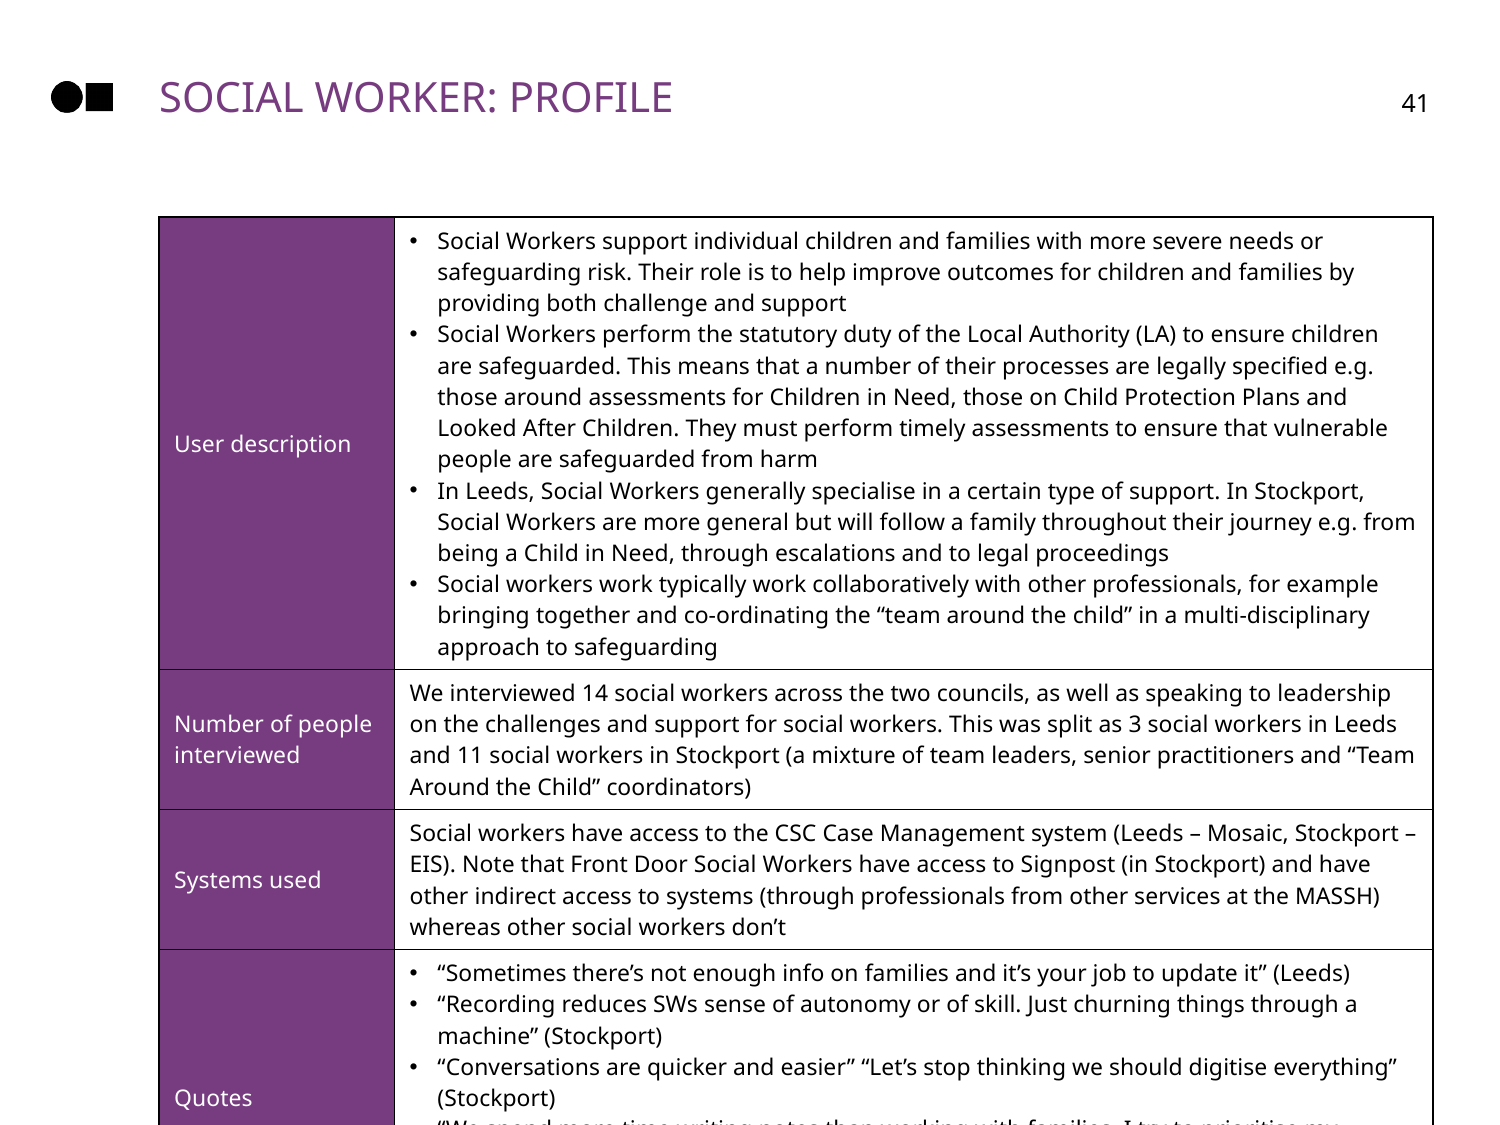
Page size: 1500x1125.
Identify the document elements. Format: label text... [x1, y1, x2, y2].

table_header Social Workers support individual children and families with more severe needs or safeguarding risk. Their role is to help improve outcomes for children and families by providing both challenge and support Social Workers perform the statutory duty of the Local Authority (LA) to ensure children are safeguarded. This means that a number of their processes are legally specified e.g. those around assessments for Children in Need, those on Child Protection Plans and Looked After Children. They must perform timely assessments to ensure that vulnerable people are safeguarded from harm In Leeds, Social Workers generally specialise in a certain type of support. In Stockport, Social Workers are more general but will follow a family throughout their journey e.g. from being a Child in Need, through escalations and to legal proceedings Social workers work typically work collaboratively with other professionals, for example bringing together and co-ordinating the “team around the child” in a multi-disciplinary approach to safeguarding [395, 218, 1432, 669]
table_cell Systems used [160, 810, 394, 949]
table_cell Number of people interviewed [160, 670, 394, 809]
slide_number 41 [1388, 87, 1431, 148]
title Social worker: profile [159, 70, 1357, 183]
table_cell Social workers have access to the CSC Case Management system (Leeds – Mosaic, Stockport – EIS). Note that Front Door Social Workers have access to Signpost (in Stockport) and have other indirect access to systems (through professionals from other services at the MASSH) whereas other social workers don’t [395, 810, 1432, 949]
table_cell We interviewed 14 social workers across the two councils, as well as speaking to leadership on the challenges and support for social workers. This was split as 3 social workers in Leeds and 11 social workers in Stockport (a mixture of team leaders, senior practitioners and “Team Around the Child” coordinators) [395, 670, 1432, 809]
table_cell Quotes [160, 950, 394, 1125]
table_header User description [160, 218, 394, 669]
picture [51, 81, 113, 113]
table_cell “Sometimes there’s not enough info on families and it’s your job to update it” (Leeds) “Recording reduces SWs sense of autonomy or of skill. Just churning things through a machine” (Stockport) “Conversations are quicker and easier” “Let’s stop thinking we should digitise everything” (Stockport) “We spend more time writing notes than working with families. I try to prioritise my families but overall spend 50-75% of time on paper work and court work” (Leeds) Social workers have to "wade through documents and documents and documents" to get the information they need (Stockport) [395, 950, 1432, 1125]
